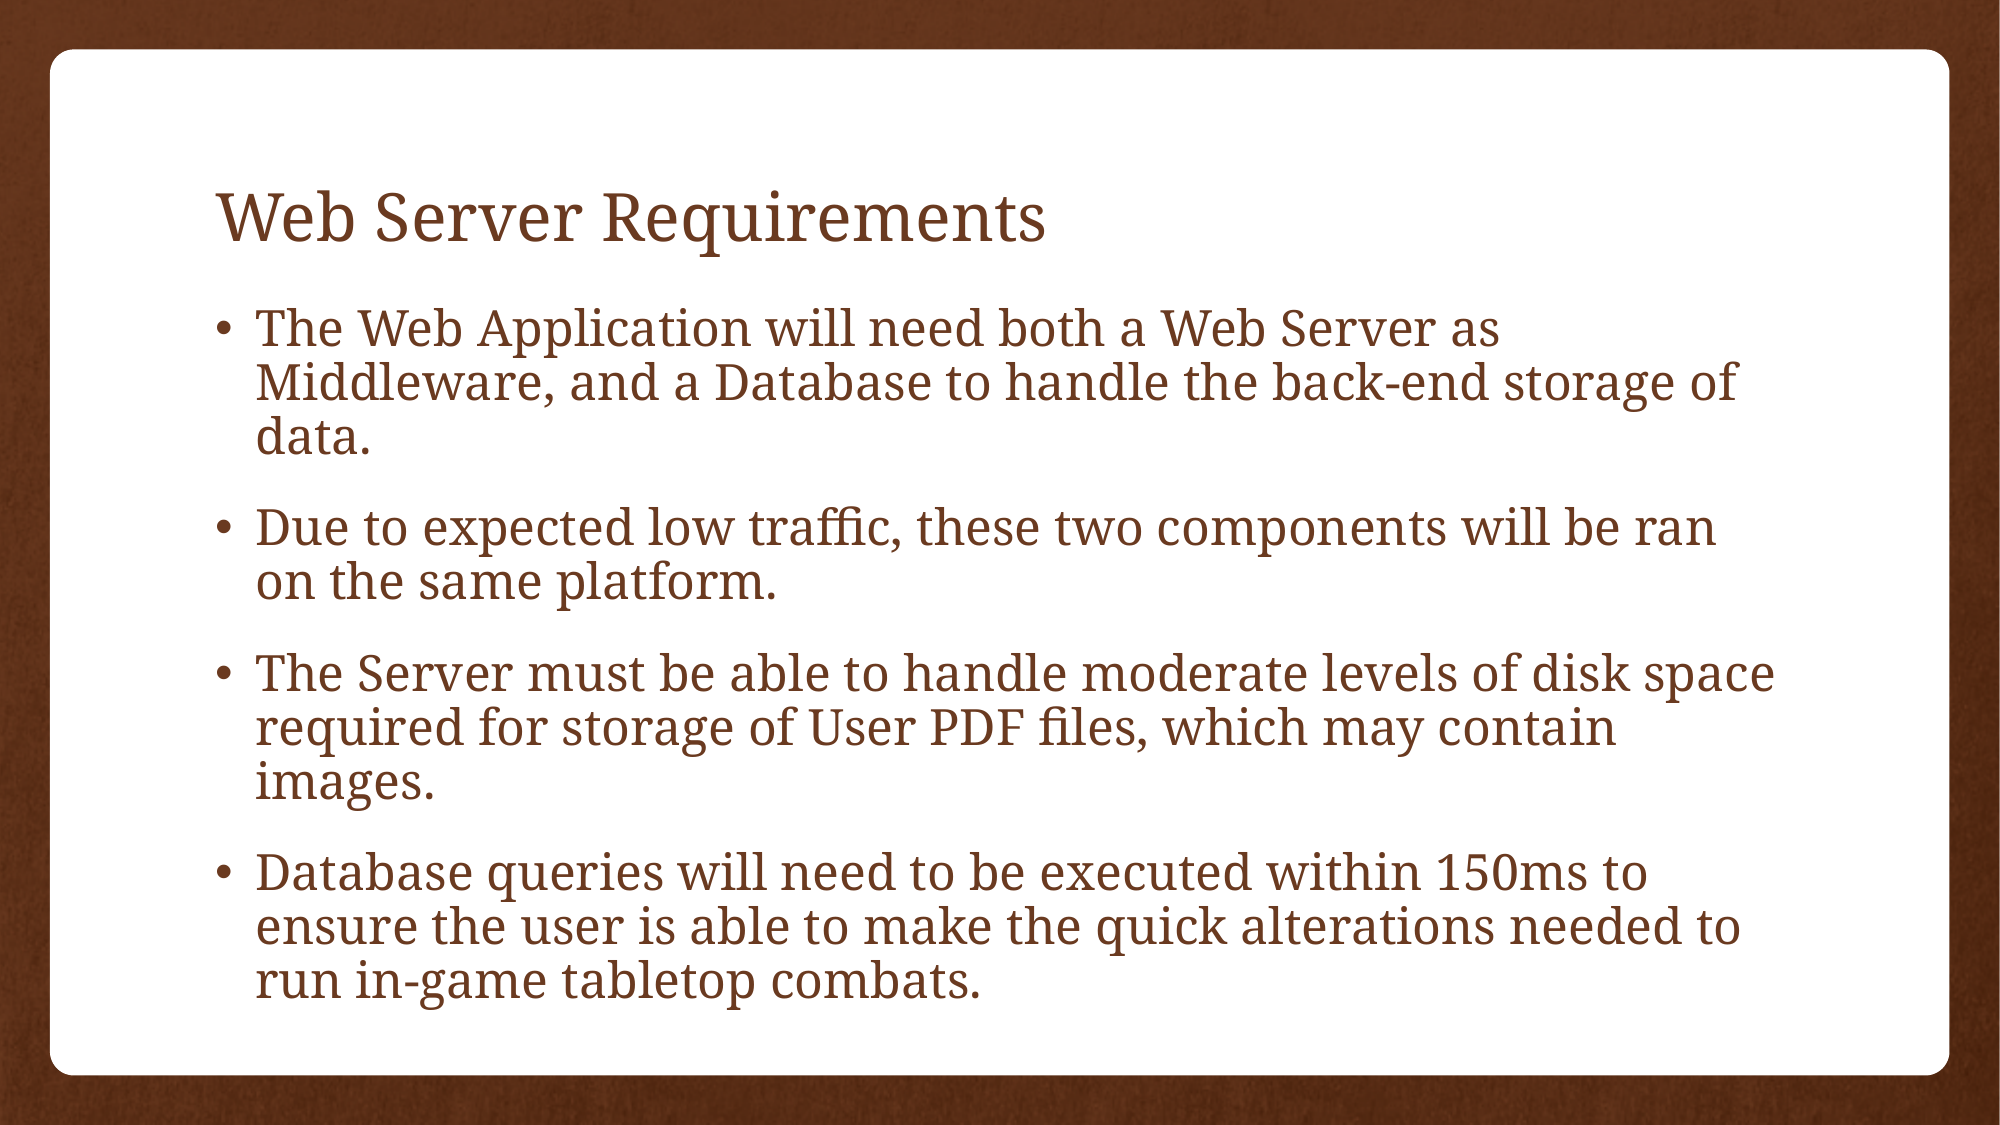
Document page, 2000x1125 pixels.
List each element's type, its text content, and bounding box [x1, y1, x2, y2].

title Web Server Requirements [199, 70, 1800, 263]
list The Web Application will need both a Web Server as Middleware, and a Database to handle the back-end storage of data. Due to expected low traffic, these two components will be ran on the same platform. The Server must be able to handle moderate levels of disk space required for storage of User PDF files, which may contain images. Database queries will need to be executed within 150ms to ensure the user is able to make the quick alterations needed to run in-game tabletop combats. [199, 295, 1800, 996]
